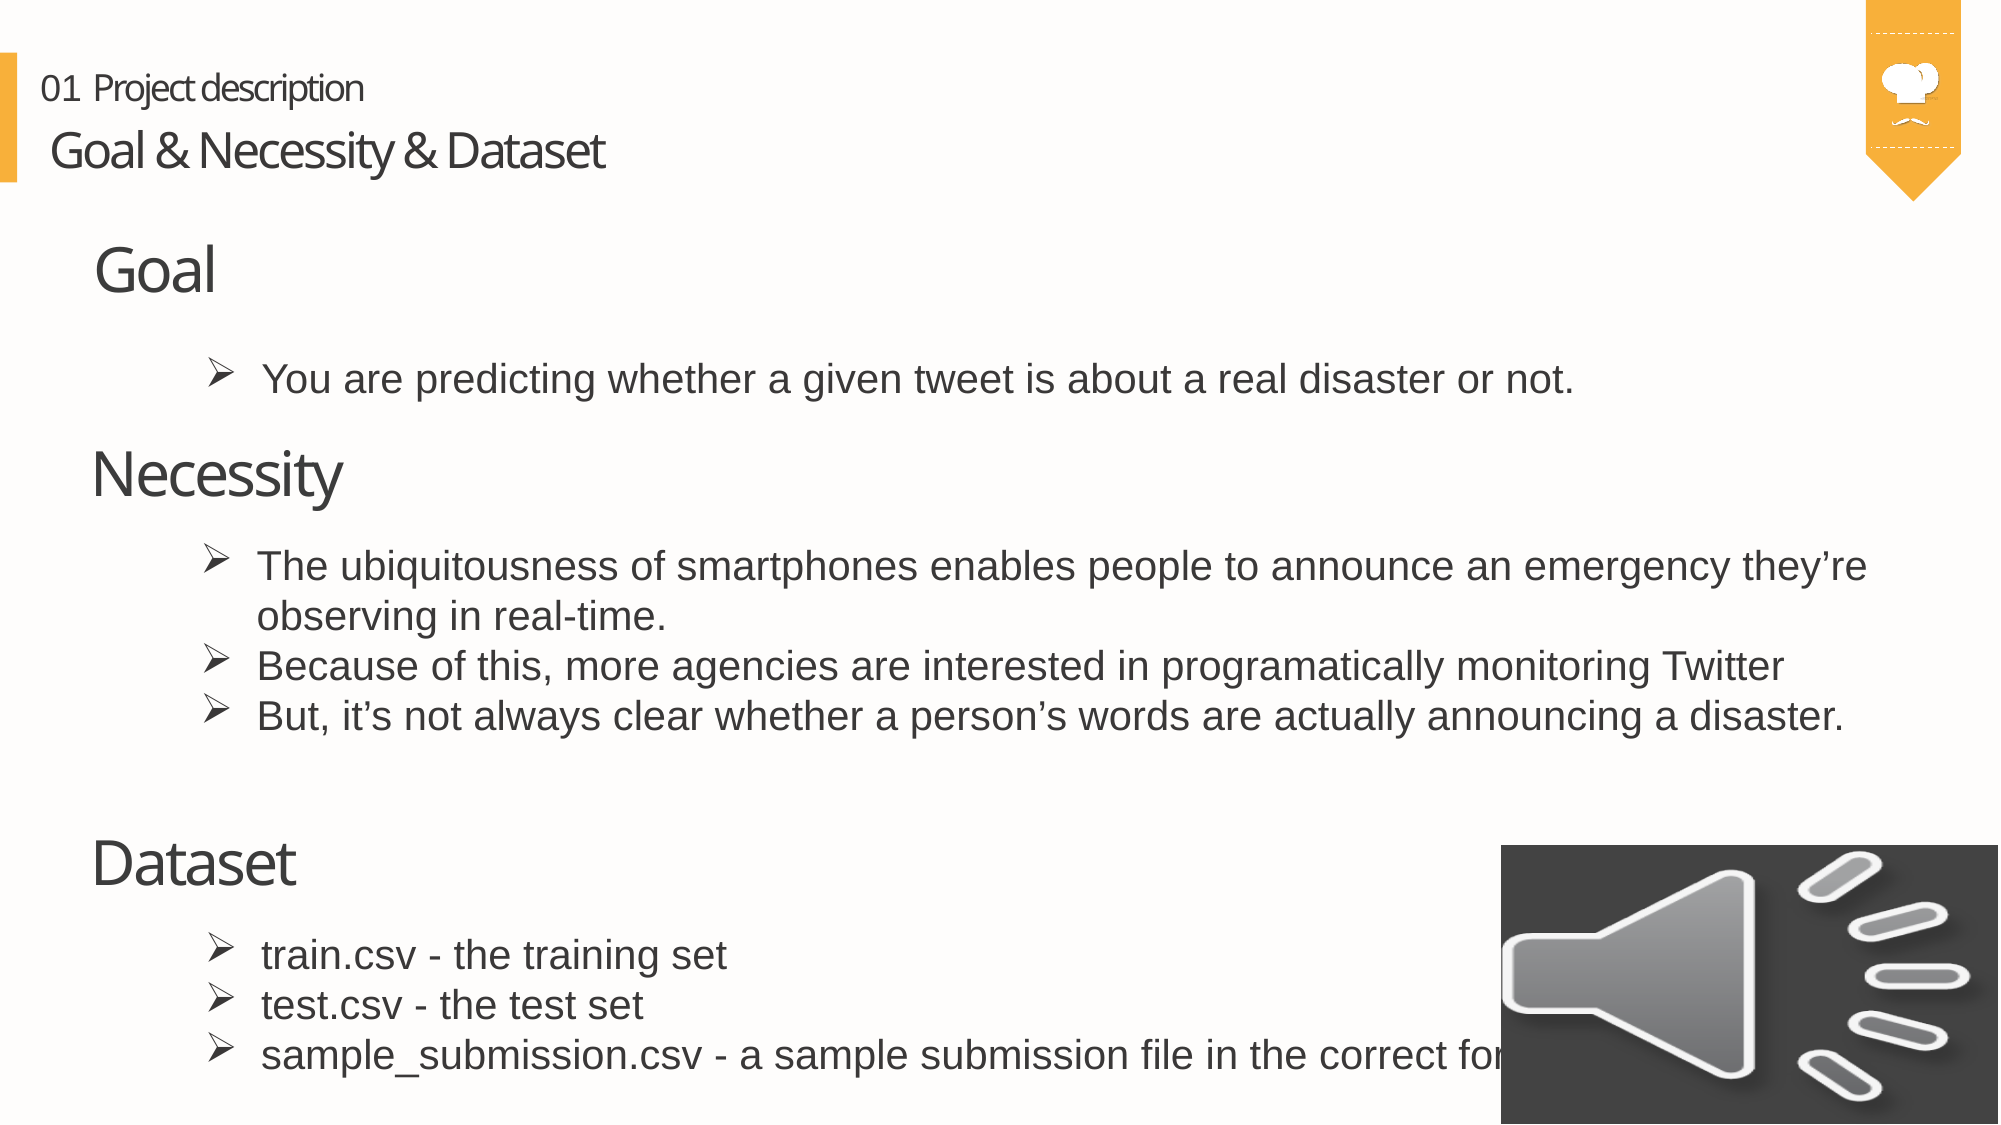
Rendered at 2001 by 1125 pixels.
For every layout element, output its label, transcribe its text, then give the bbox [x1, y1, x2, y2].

text_box [0, 52, 18, 183]
text_box Dataset [76, 815, 313, 905]
text_box Goal & Necessity & Dataset [34, 110, 623, 186]
text_box Necessity [76, 426, 360, 517]
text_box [1874, 50, 1943, 131]
text_box You are predicting whether a given tweet is about a real disaster or not. [190, 344, 1591, 410]
text_box 01 Project description [25, 56, 382, 117]
text_box [1864, 0, 1962, 203]
picture [1500, 843, 2000, 1125]
text_box train.csv - the training set test.csv - the test set sample_submission.csv - a sample submission file in the correct format [190, 920, 1500, 1085]
text_box The ubiquitousness of smartphones enables people to announce an emergency they’re observing in real-time. Because of this, more agencies are interested in programatically monitoring Twitter But, it’s not always clear whether a person’s words are actually announcing a disaster. [185, 531, 1940, 747]
text_box Goal [78, 222, 234, 313]
